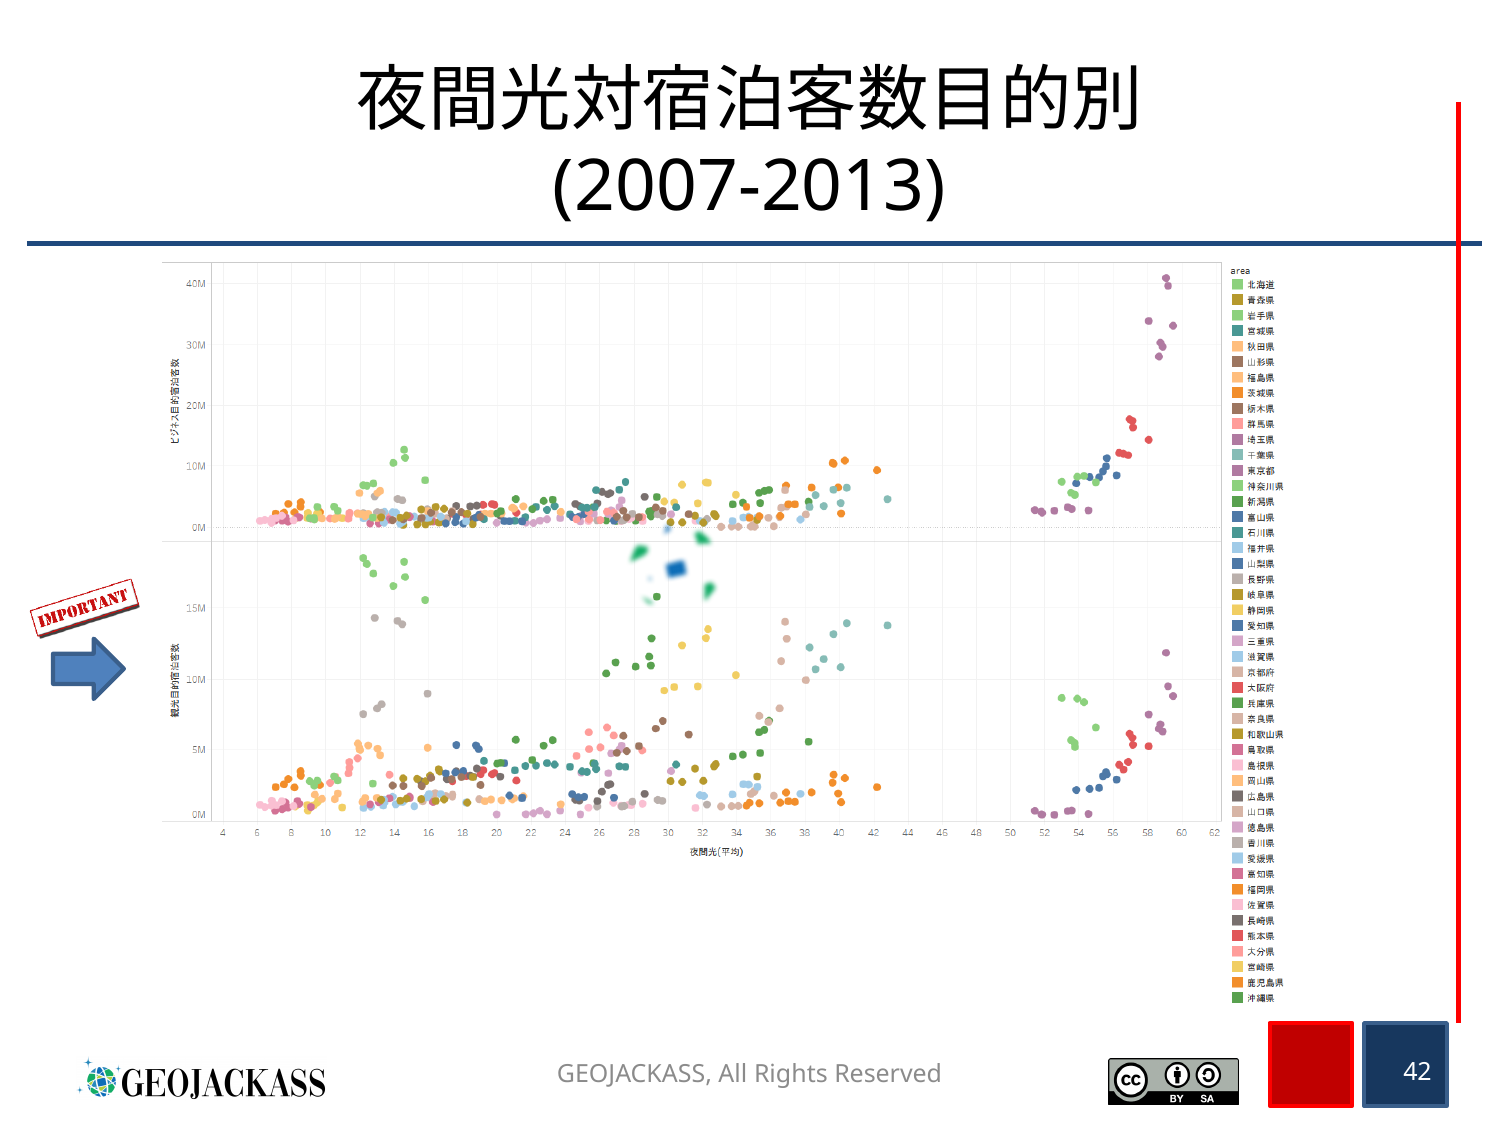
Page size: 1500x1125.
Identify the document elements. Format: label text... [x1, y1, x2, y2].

text_box [50, 647, 126, 701]
picture [29, 577, 141, 639]
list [162, 262, 1338, 1006]
footer GEOJACKASS, All Rights Reserved [512, 1042, 988, 1103]
picture [76, 1056, 327, 1101]
picture [584, 478, 751, 631]
picture [1108, 1058, 1239, 1105]
title 夜間光対宿泊客数目的別 (2007-2013) [75, 45, 1425, 233]
